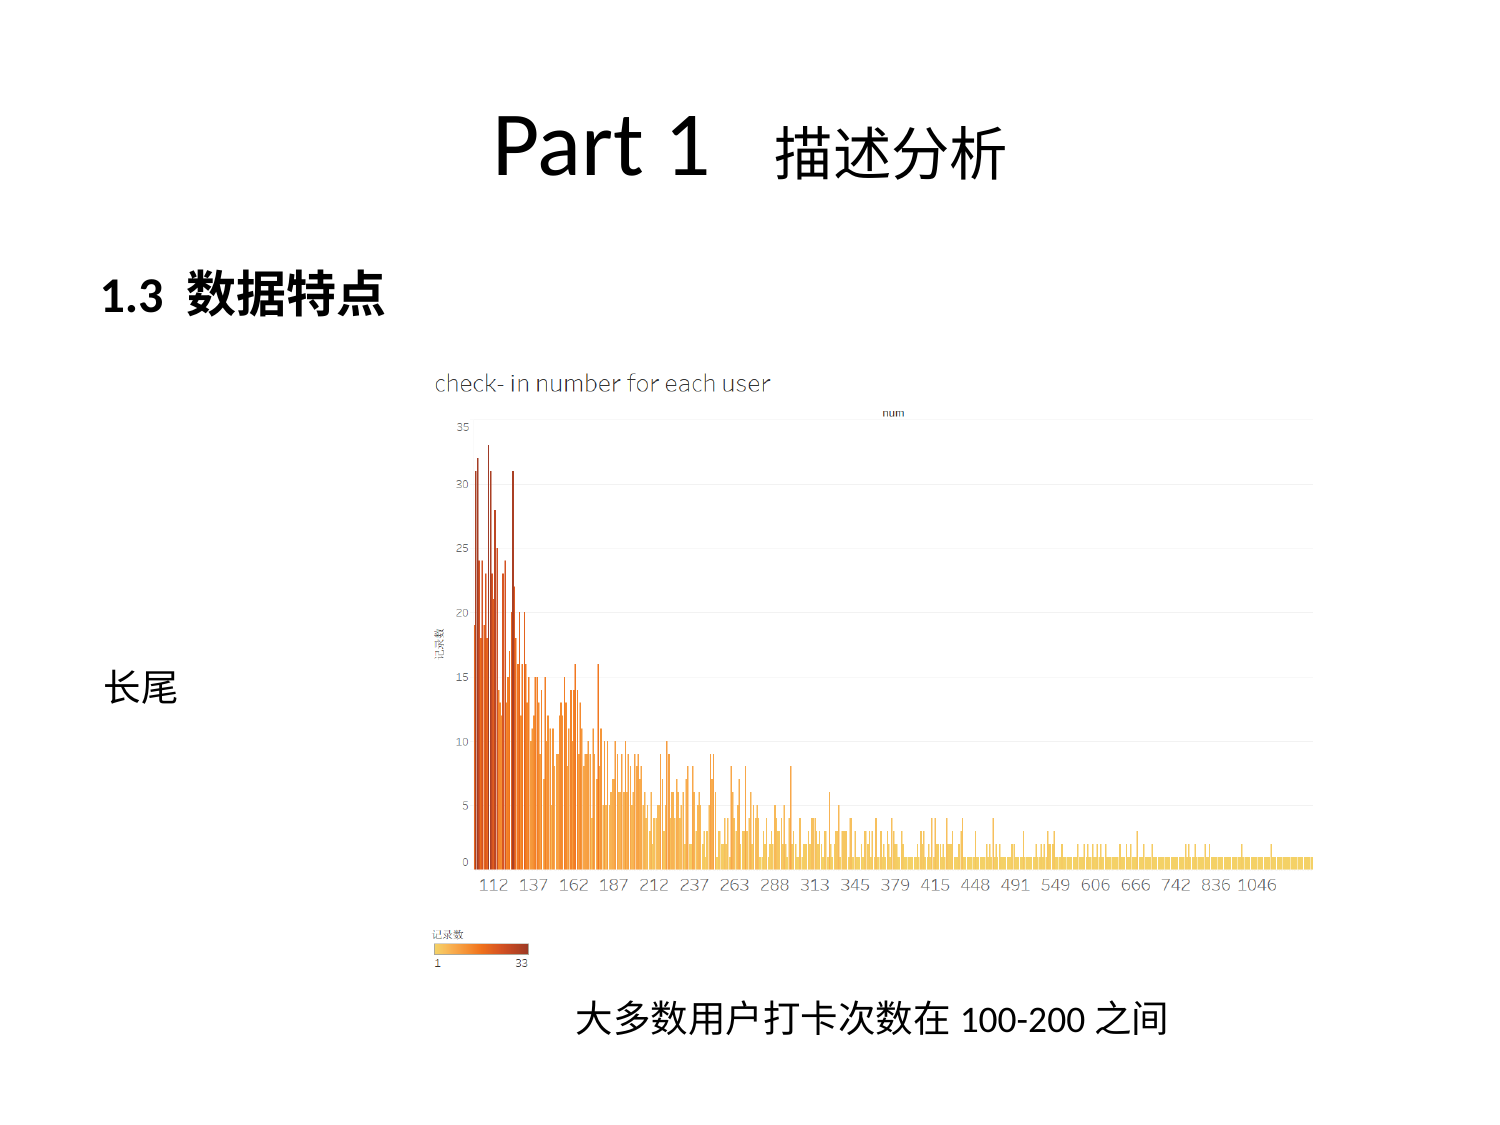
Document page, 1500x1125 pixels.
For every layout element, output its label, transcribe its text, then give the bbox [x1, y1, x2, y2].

text_box 大多数用户打卡次数在100-200之间 [561, 987, 1317, 1093]
text_box 1.3 数据特点 [84, 255, 402, 330]
title Part 1 描述分析 [75, 45, 1425, 233]
text_box 长尾 [89, 656, 194, 717]
picture [430, 361, 1313, 971]
